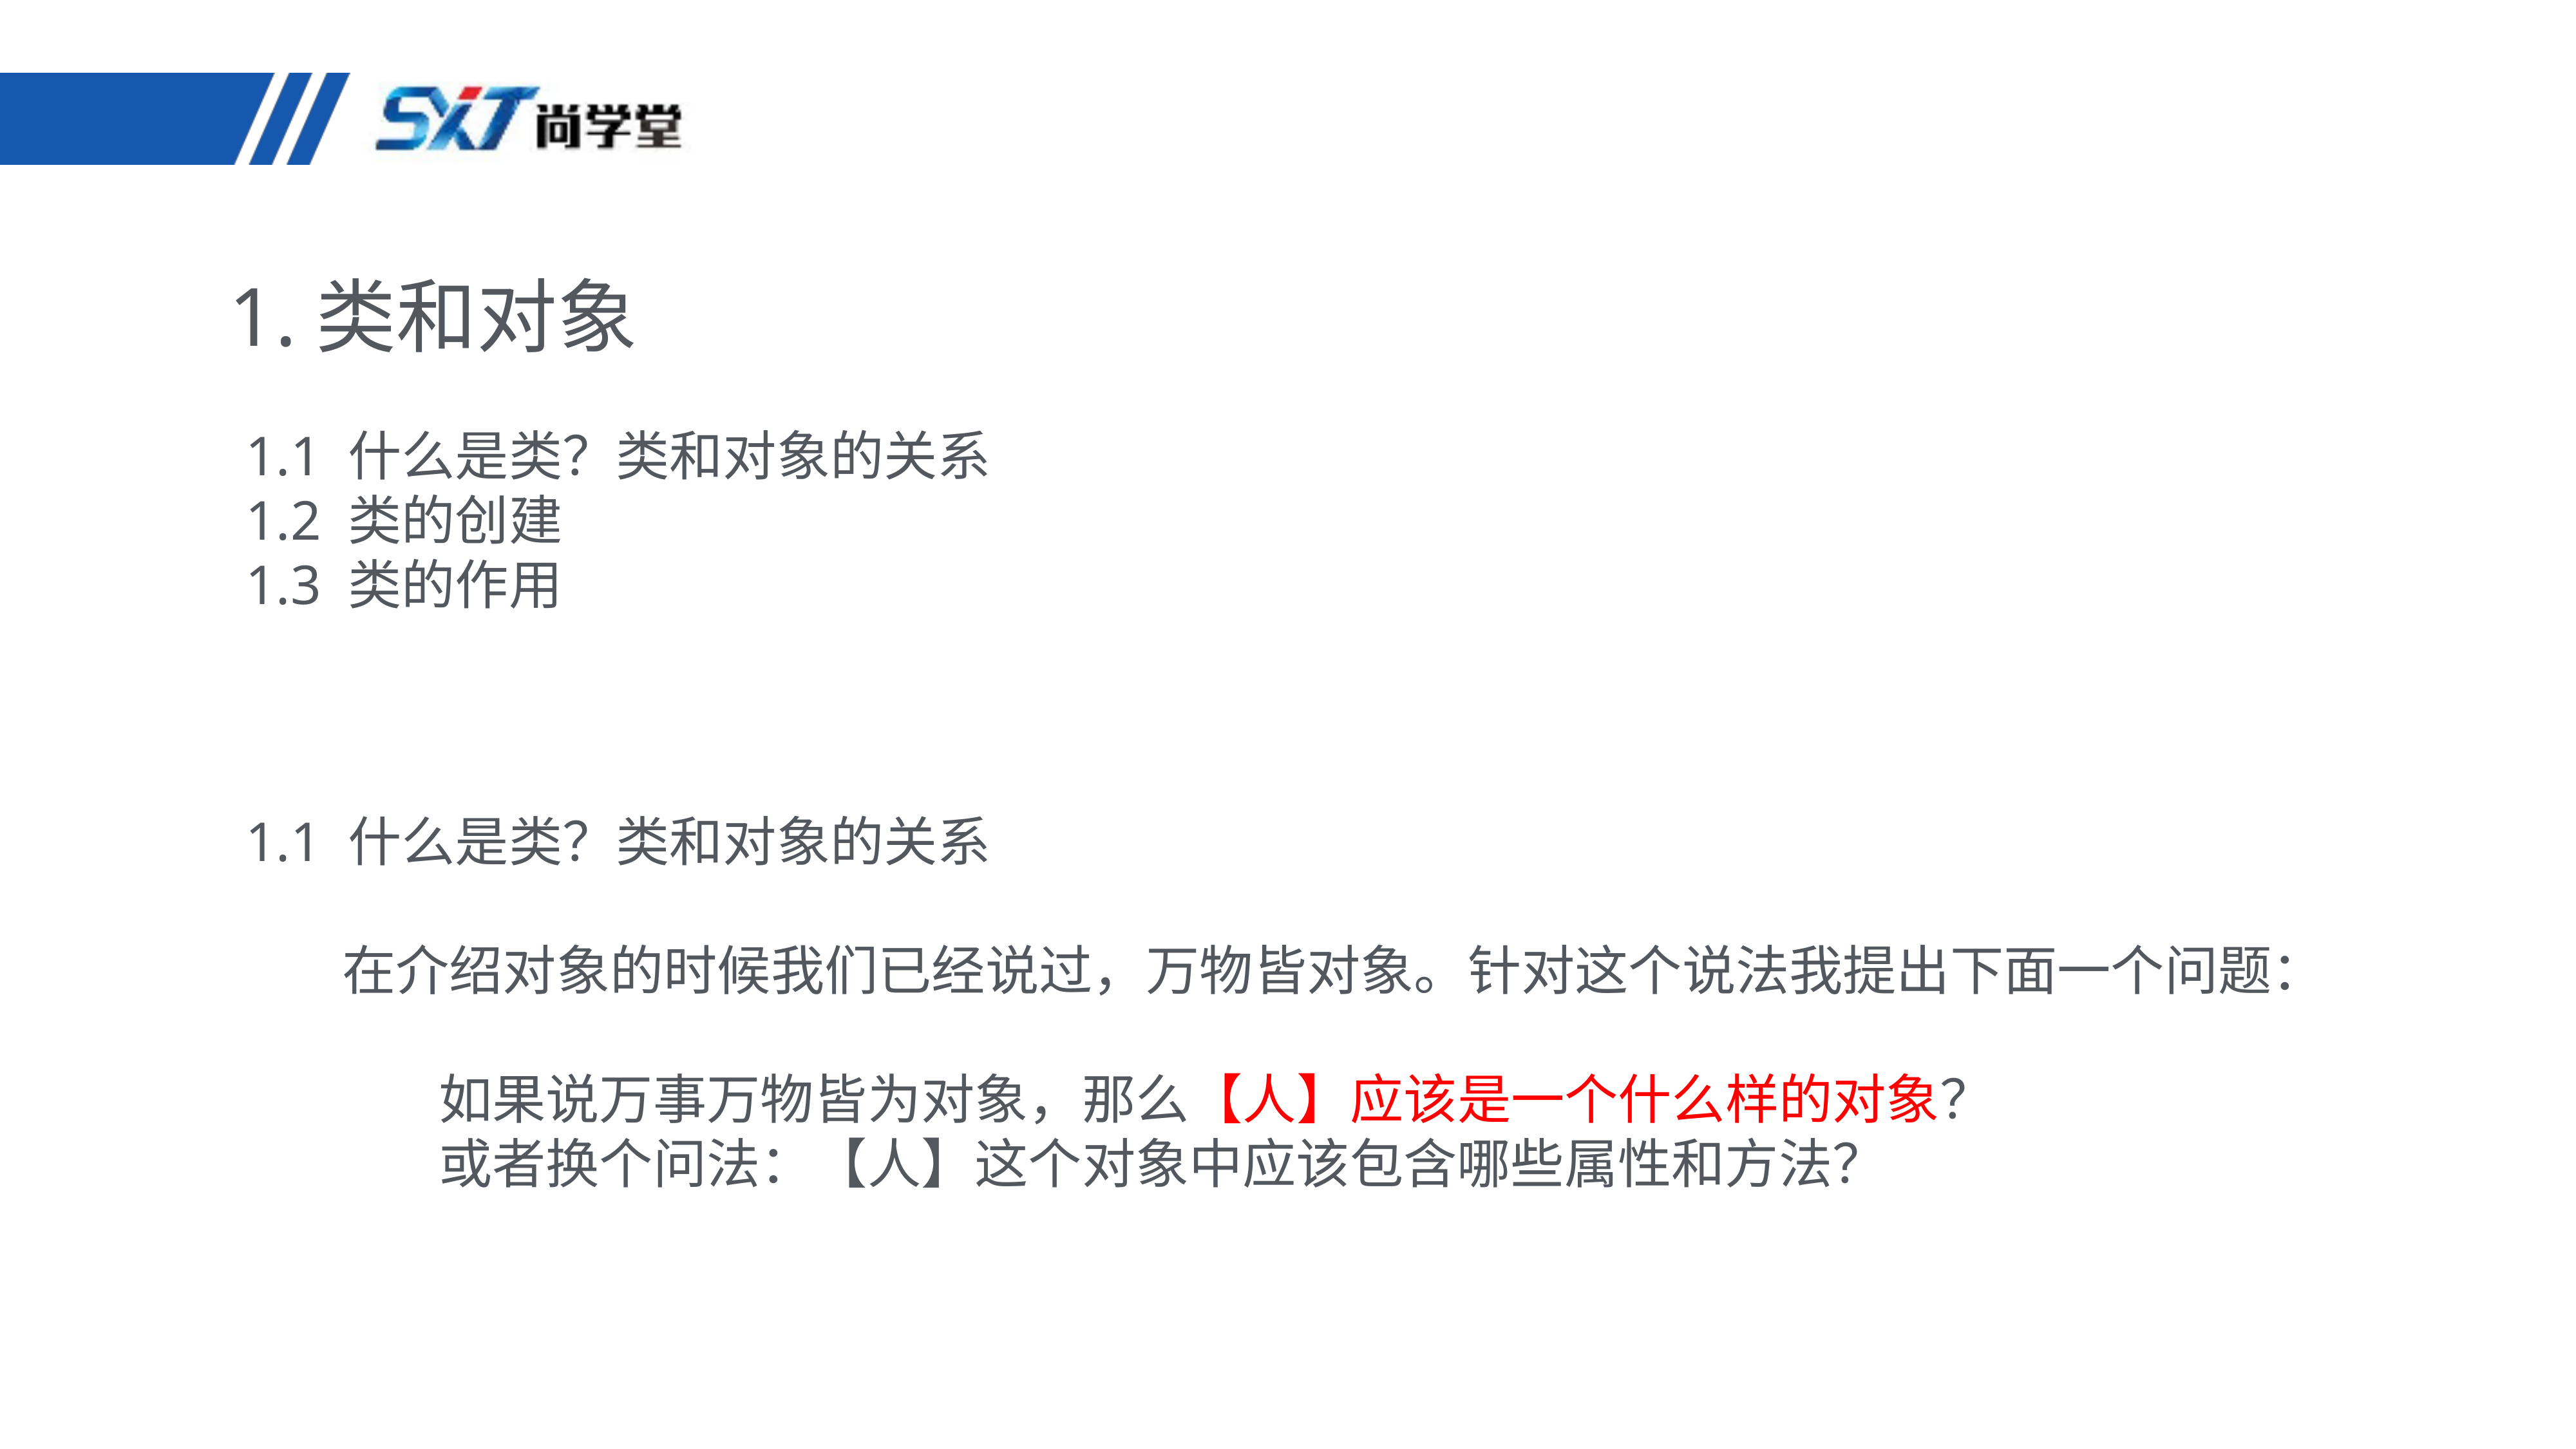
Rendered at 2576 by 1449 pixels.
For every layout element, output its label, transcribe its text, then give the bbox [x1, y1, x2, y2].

text_box 1.1 什么是类？类和对象的关系 1.2 类的创建 1.3 类的作用 1.1 什么是类？类和对象的关系 在介绍对象的时候我们已经说过，万物皆对象。针对这个说法我提出下面一个问题： 如果说万事万物皆为对象，那么【人】应该是一个什么样的对象？ 或者换个问法：【人】这个对象中应该包含哪些属性和方法？ [236, 417, 2483, 1264]
picture [0, 73, 350, 165]
text_box 1.类和对象 [223, 241, 2353, 368]
picture [359, 17, 699, 242]
